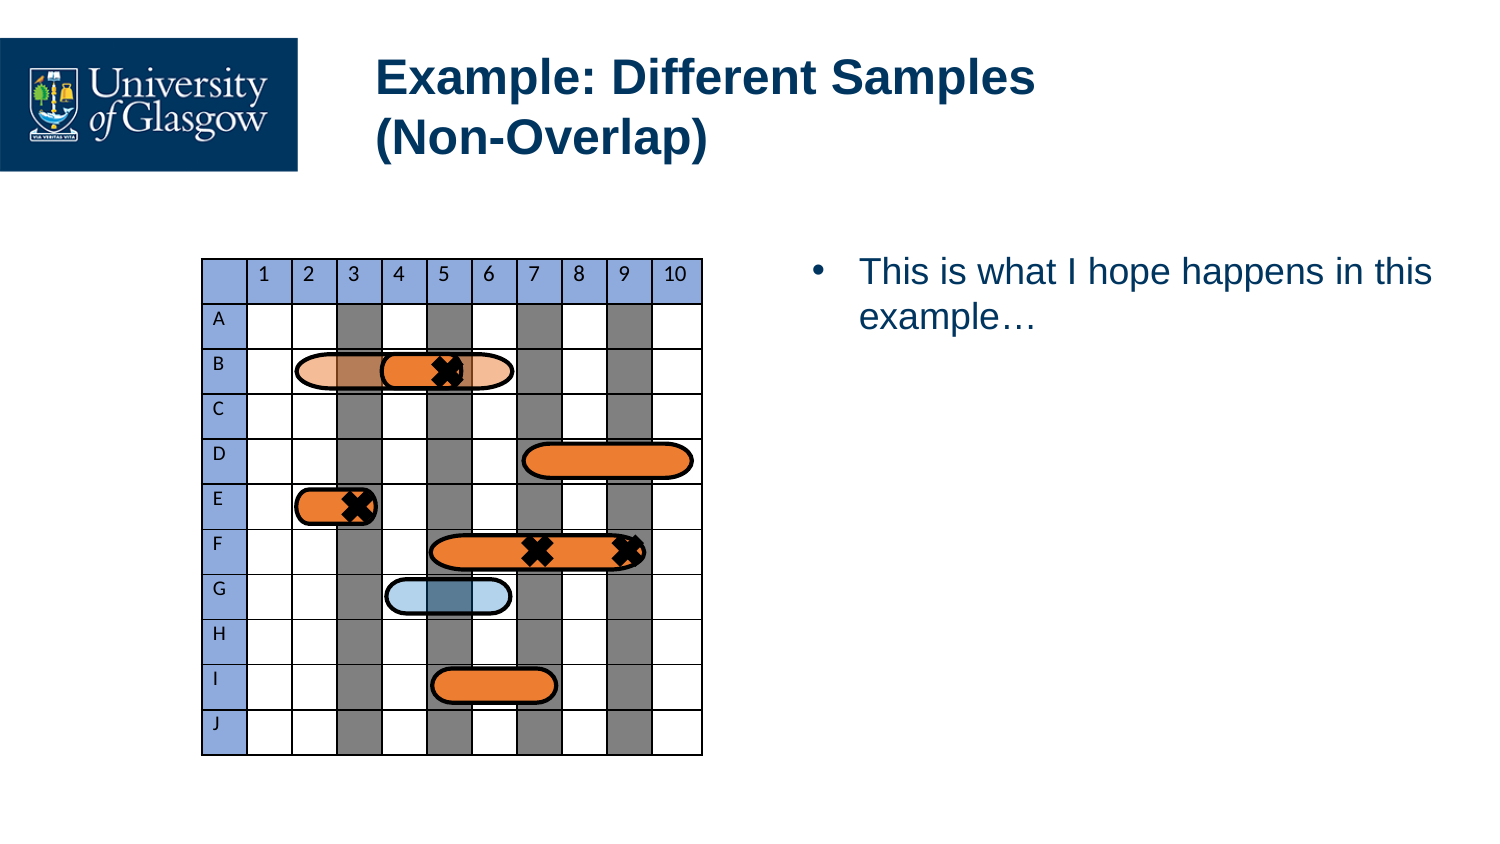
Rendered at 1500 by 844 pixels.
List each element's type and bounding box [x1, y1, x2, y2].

table_cell [293, 395, 336, 438]
table_cell [383, 620, 426, 664]
text_box [385, 578, 512, 615]
table_cell [428, 530, 471, 574]
table_cell [563, 350, 606, 393]
table_cell [203, 665, 246, 709]
table_cell [608, 350, 651, 393]
table_header [653, 260, 701, 303]
table_cell [203, 395, 246, 438]
table_cell [248, 620, 291, 664]
table_cell [653, 485, 701, 529]
table_cell [653, 350, 701, 393]
table_cell [518, 440, 561, 483]
table_cell [248, 350, 291, 393]
table_cell [428, 620, 471, 664]
table_cell [563, 305, 606, 348]
table_cell [293, 350, 336, 393]
table_header [383, 260, 426, 303]
table_cell [428, 305, 471, 348]
table_cell [563, 711, 606, 754]
table_cell [248, 305, 291, 348]
table_cell [203, 530, 246, 574]
table_cell [203, 711, 246, 754]
table_cell [518, 350, 561, 393]
table_cell [203, 440, 246, 483]
table_cell [653, 530, 701, 574]
table_cell [518, 530, 561, 534]
picture [0, 0, 1500, 178]
table_cell [518, 305, 561, 348]
table_cell [338, 711, 381, 754]
text_box [431, 667, 558, 704]
table_cell [248, 711, 291, 754]
text_box [295, 352, 514, 390]
table_cell [653, 620, 701, 664]
table_cell [338, 440, 381, 483]
table_header [563, 260, 606, 303]
table_cell [653, 665, 701, 709]
table_cell [563, 485, 606, 529]
table_cell [653, 440, 701, 483]
table_cell [203, 620, 246, 664]
table_cell [518, 575, 561, 619]
table_cell [473, 530, 516, 534]
table_cell [383, 530, 426, 574]
text_box [429, 534, 646, 571]
table_cell [473, 575, 516, 619]
table_cell [383, 440, 426, 483]
table_header [338, 260, 381, 303]
table_cell [563, 530, 606, 534]
table_cell [338, 485, 381, 529]
table_cell [383, 395, 426, 438]
table_cell [428, 485, 471, 529]
table_cell [608, 711, 651, 754]
table_cell [338, 395, 381, 438]
table_cell [563, 575, 606, 619]
table_cell [563, 395, 606, 438]
table_cell [203, 485, 246, 529]
table_header [248, 260, 291, 303]
table_cell [563, 479, 606, 483]
table_cell [428, 665, 471, 709]
table_cell [428, 615, 471, 619]
table_cell [473, 485, 516, 529]
table_cell [248, 485, 291, 529]
table_cell [383, 485, 426, 529]
table_cell [248, 395, 291, 438]
table_cell [608, 530, 651, 574]
table_cell [518, 395, 561, 438]
table_cell [563, 620, 606, 664]
table_cell [293, 485, 336, 529]
table_cell [338, 575, 381, 619]
table_header [428, 260, 471, 303]
table_header [518, 260, 561, 303]
table_cell [338, 665, 381, 709]
table_cell [428, 711, 471, 754]
table_cell [608, 665, 651, 709]
table_cell [293, 620, 336, 664]
table_cell [203, 575, 246, 619]
table_cell [473, 440, 516, 483]
table_header [473, 260, 516, 303]
table_cell [293, 575, 336, 619]
text_box [797, 239, 1500, 345]
table_cell [518, 485, 561, 529]
table_cell [473, 620, 516, 664]
table_cell [383, 665, 426, 709]
table_cell [338, 530, 381, 574]
table_cell [383, 305, 426, 348]
table_cell [518, 711, 561, 754]
table_cell [338, 620, 381, 664]
table_cell [608, 305, 651, 348]
table_cell [473, 350, 516, 393]
table_cell [293, 665, 336, 709]
table_cell [293, 530, 336, 574]
table_cell [383, 575, 426, 619]
text_box [295, 488, 377, 525]
table_cell [248, 575, 291, 619]
table_header [608, 260, 651, 303]
table_cell [653, 305, 701, 348]
table_cell [293, 440, 336, 483]
table_cell [473, 305, 516, 348]
table_cell [248, 530, 291, 574]
table_cell [518, 620, 561, 664]
table_cell [473, 704, 516, 709]
table_cell [293, 305, 336, 348]
table_cell [608, 575, 651, 619]
table_cell [653, 711, 701, 754]
table_header [203, 260, 246, 303]
text_box [522, 442, 693, 479]
table_cell [653, 395, 701, 438]
table_cell [338, 305, 381, 348]
table_cell [608, 479, 651, 483]
table_cell [383, 711, 426, 754]
table_cell [473, 711, 516, 754]
table_cell [608, 620, 651, 664]
table_cell [248, 665, 291, 709]
table_cell [608, 485, 651, 529]
table_cell [473, 395, 516, 438]
table_cell [563, 665, 606, 709]
table_cell [293, 711, 336, 754]
table_header [293, 260, 336, 303]
table_cell [518, 665, 561, 709]
table_cell [428, 440, 471, 483]
table_cell [653, 575, 701, 619]
table_cell [428, 395, 471, 438]
table_cell [203, 305, 246, 348]
table_cell [608, 395, 651, 438]
table_cell [203, 350, 246, 393]
table_cell [248, 440, 291, 483]
